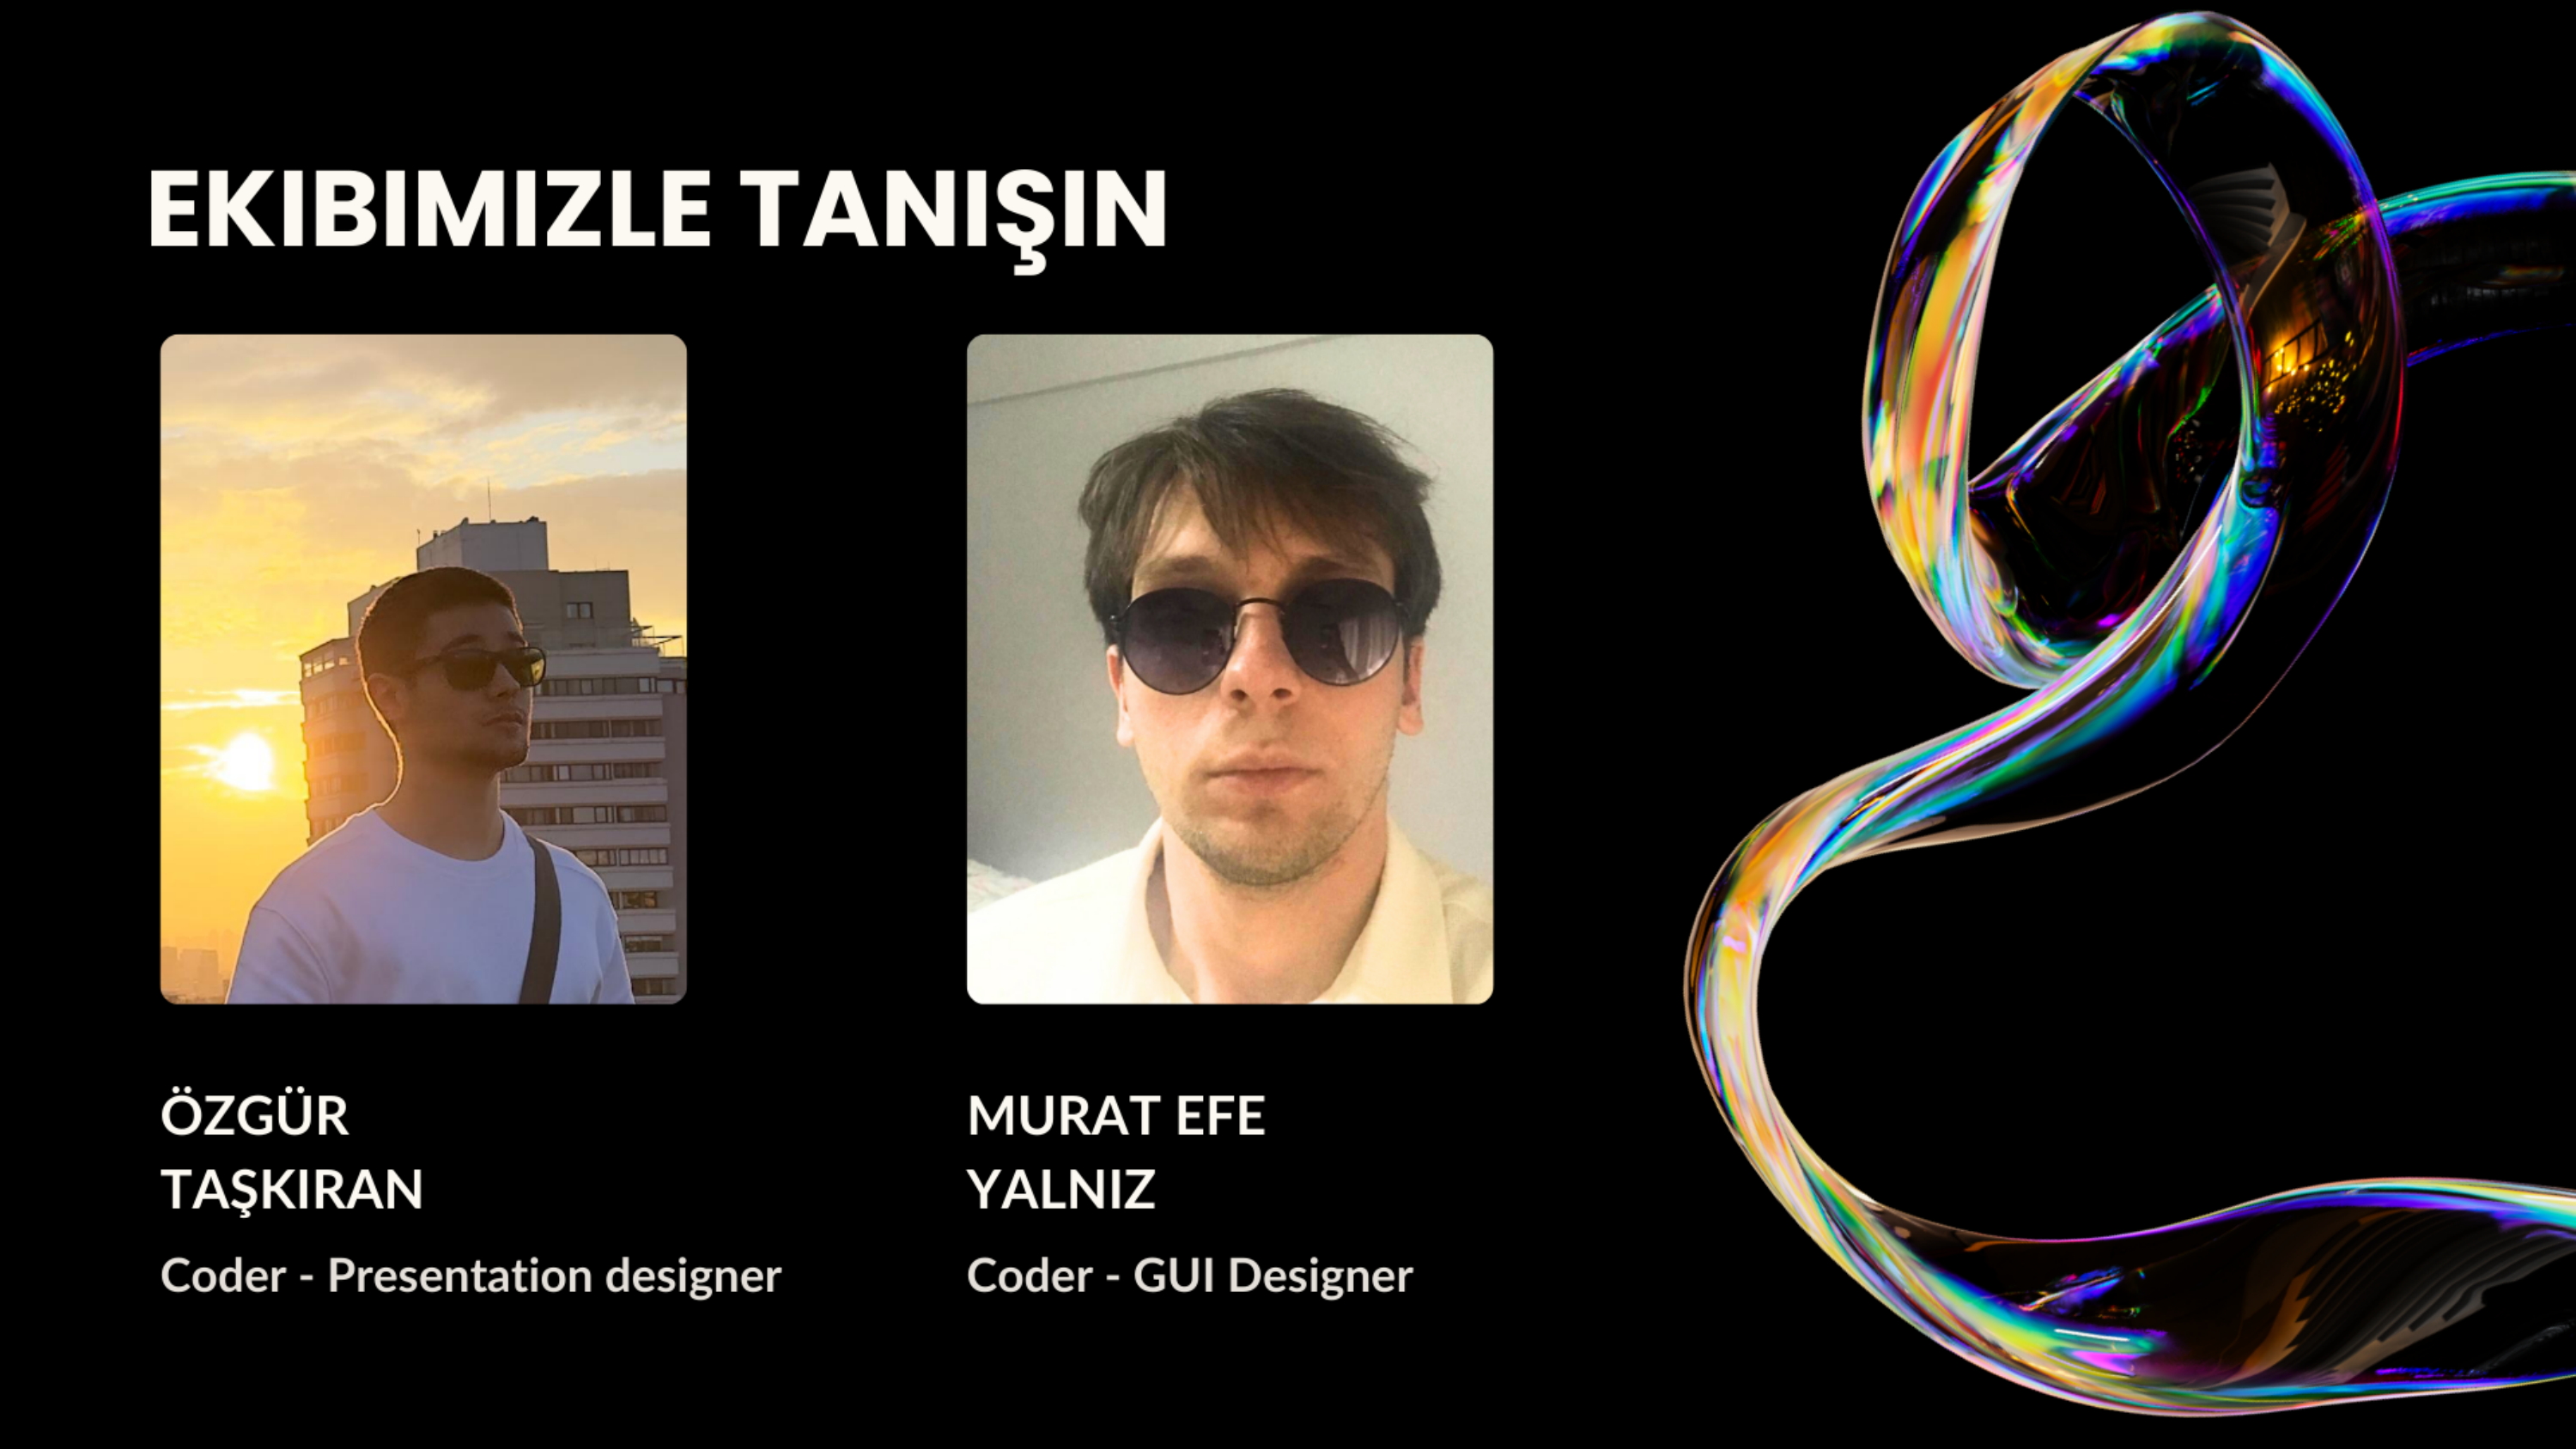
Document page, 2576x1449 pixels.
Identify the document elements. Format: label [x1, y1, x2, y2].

text_box [0, 0, 2576, 1449]
